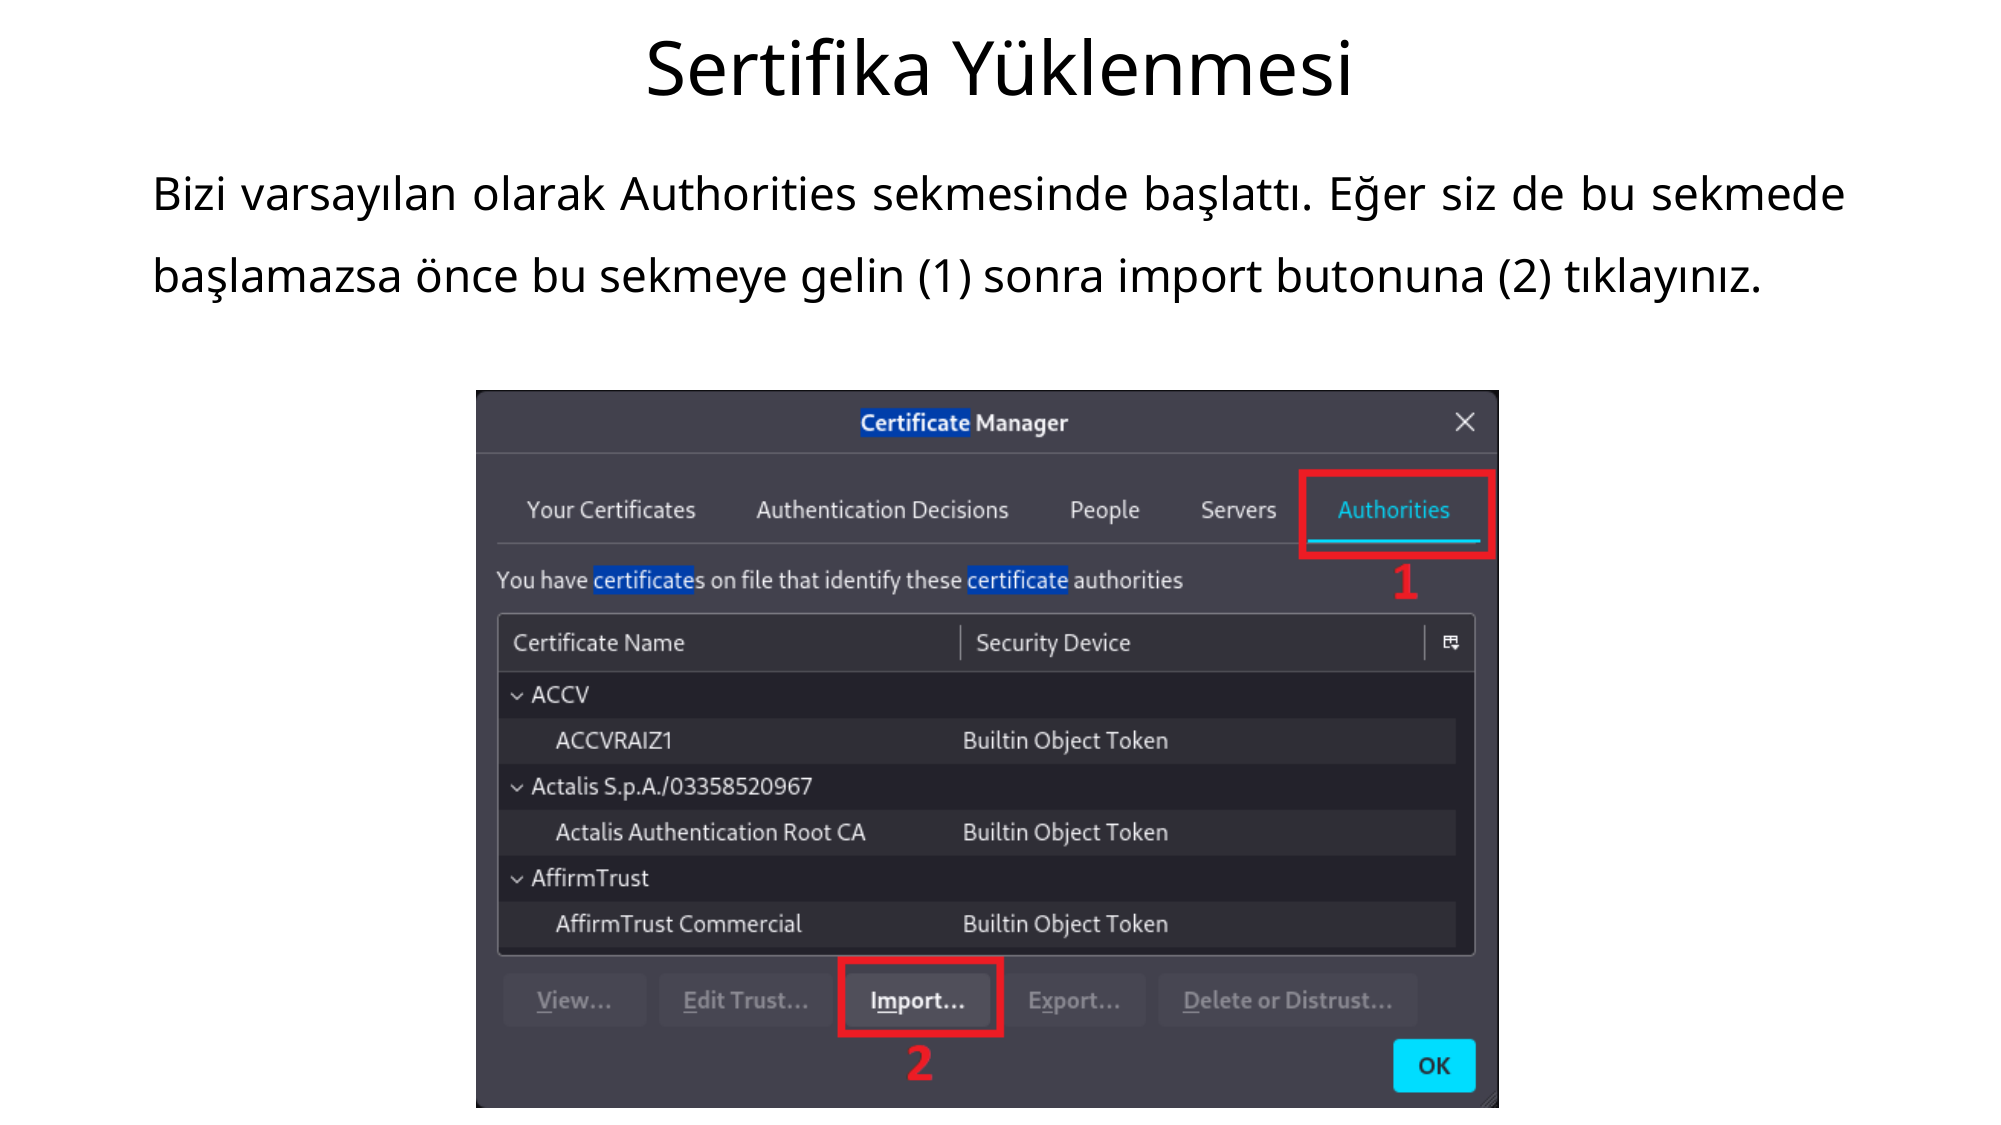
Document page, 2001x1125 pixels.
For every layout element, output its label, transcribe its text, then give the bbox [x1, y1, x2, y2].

list Bizi varsayılan olarak Authorities sekmesinde başlattı. Eğer siz de bu sekmede başlamazsa önce bu sekmeye gelin (1) sonra import butonuna (2) tıklayınız. [137, 129, 1863, 1014]
title Sertifika Yüklenmesi [137, 18, 1863, 112]
picture [475, 389, 1499, 1108]
